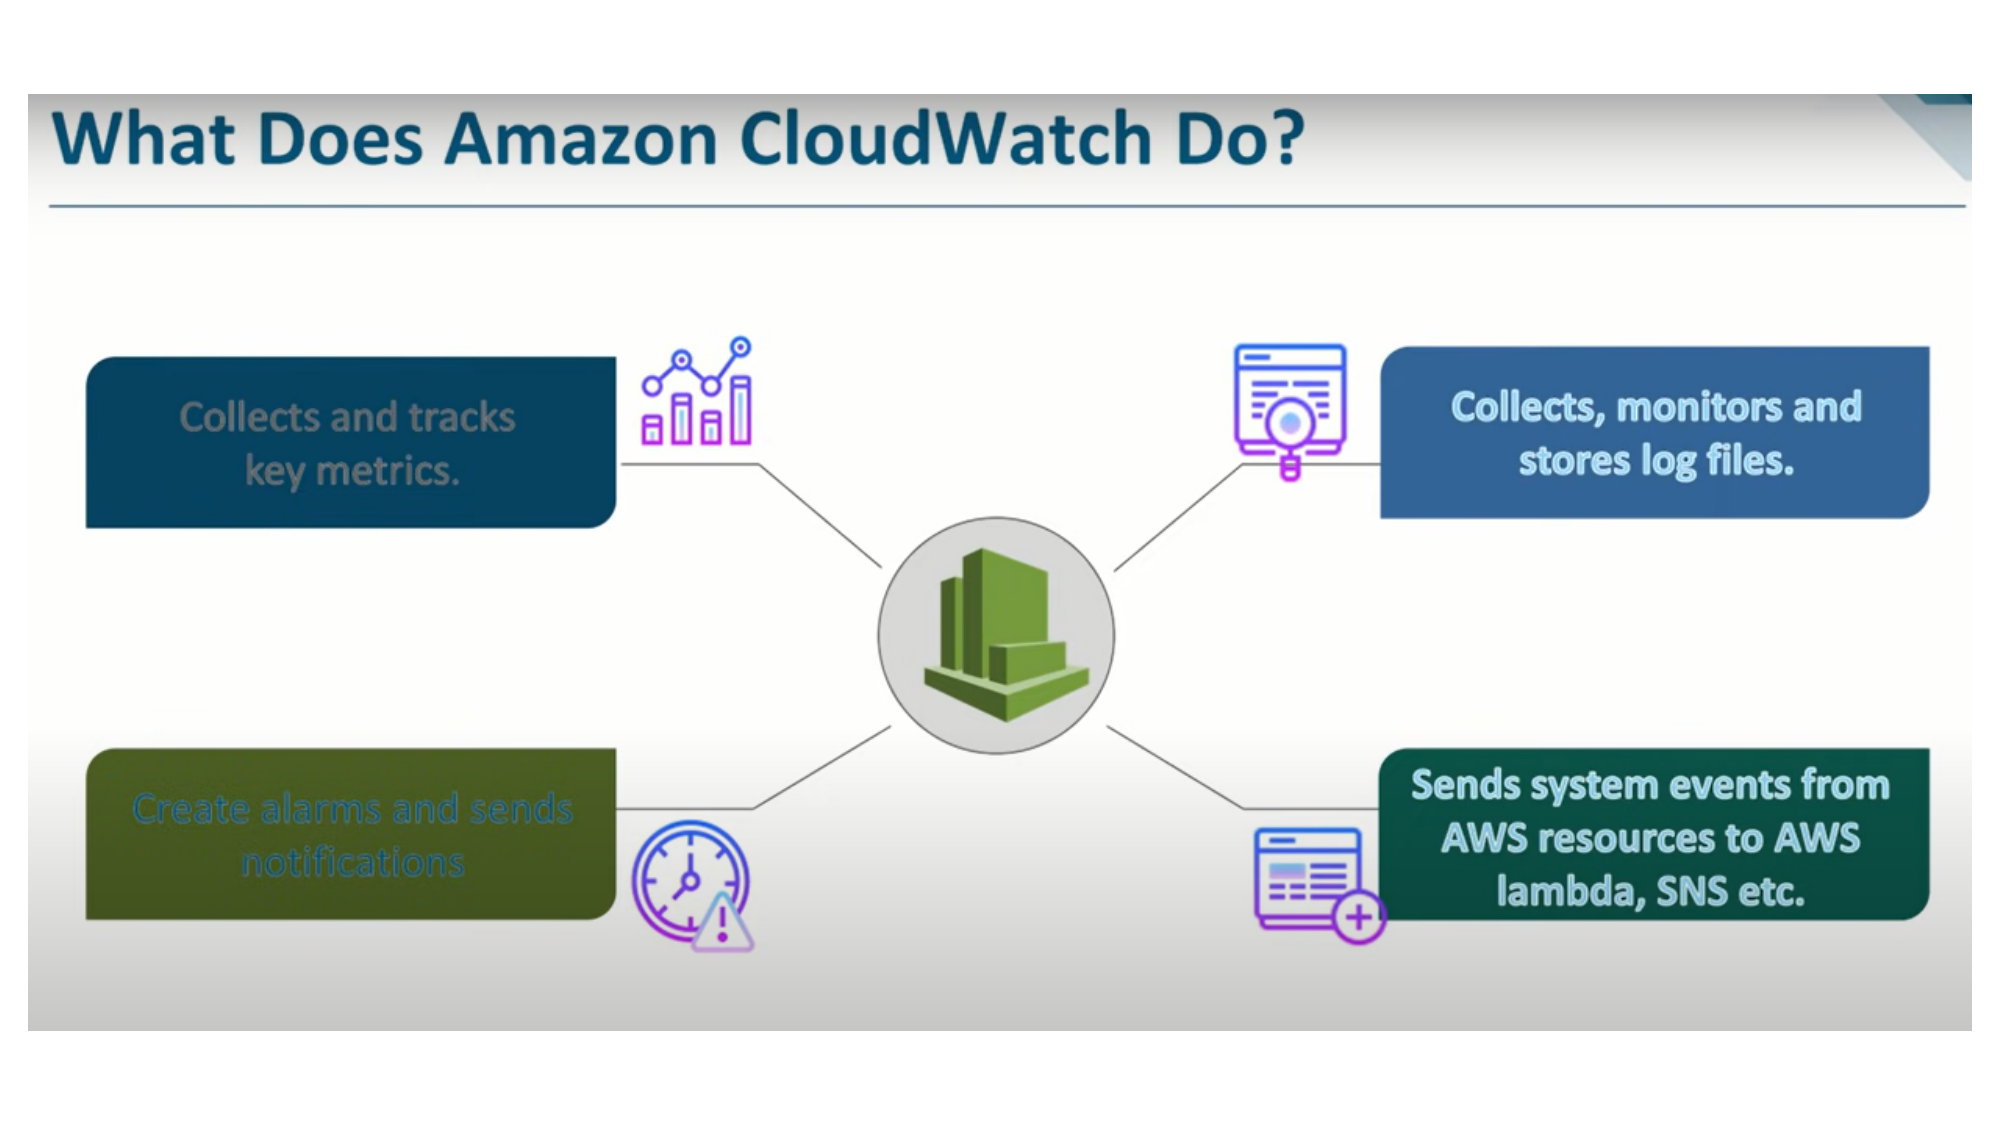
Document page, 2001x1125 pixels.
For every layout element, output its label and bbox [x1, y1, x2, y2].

picture [28, 94, 1972, 1031]
